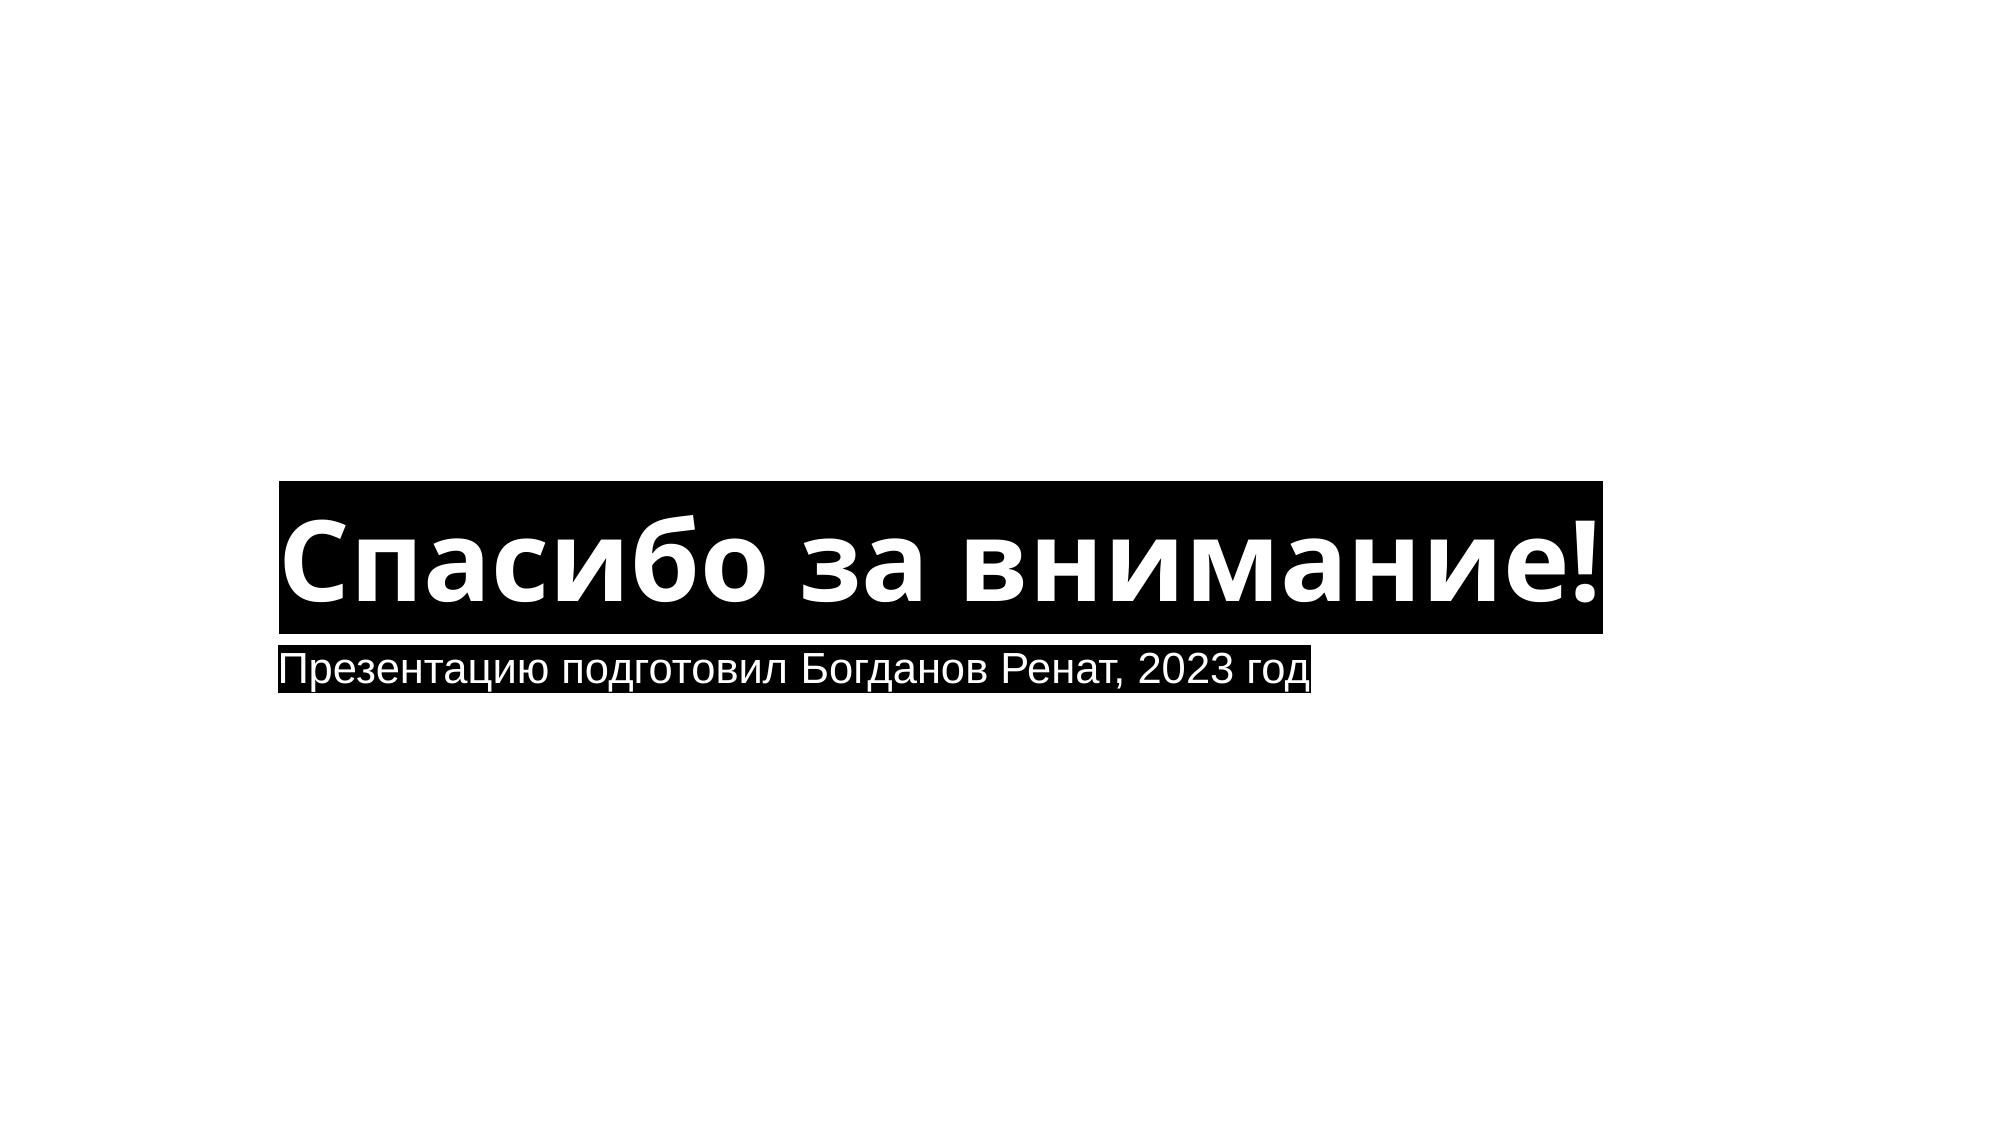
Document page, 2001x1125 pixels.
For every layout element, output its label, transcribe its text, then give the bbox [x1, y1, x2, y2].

title Спасибо за внимание! [263, 384, 1737, 788]
text_box Презентацию подготовил Богданов Ренат, 2023 год [227, 638, 1418, 737]
